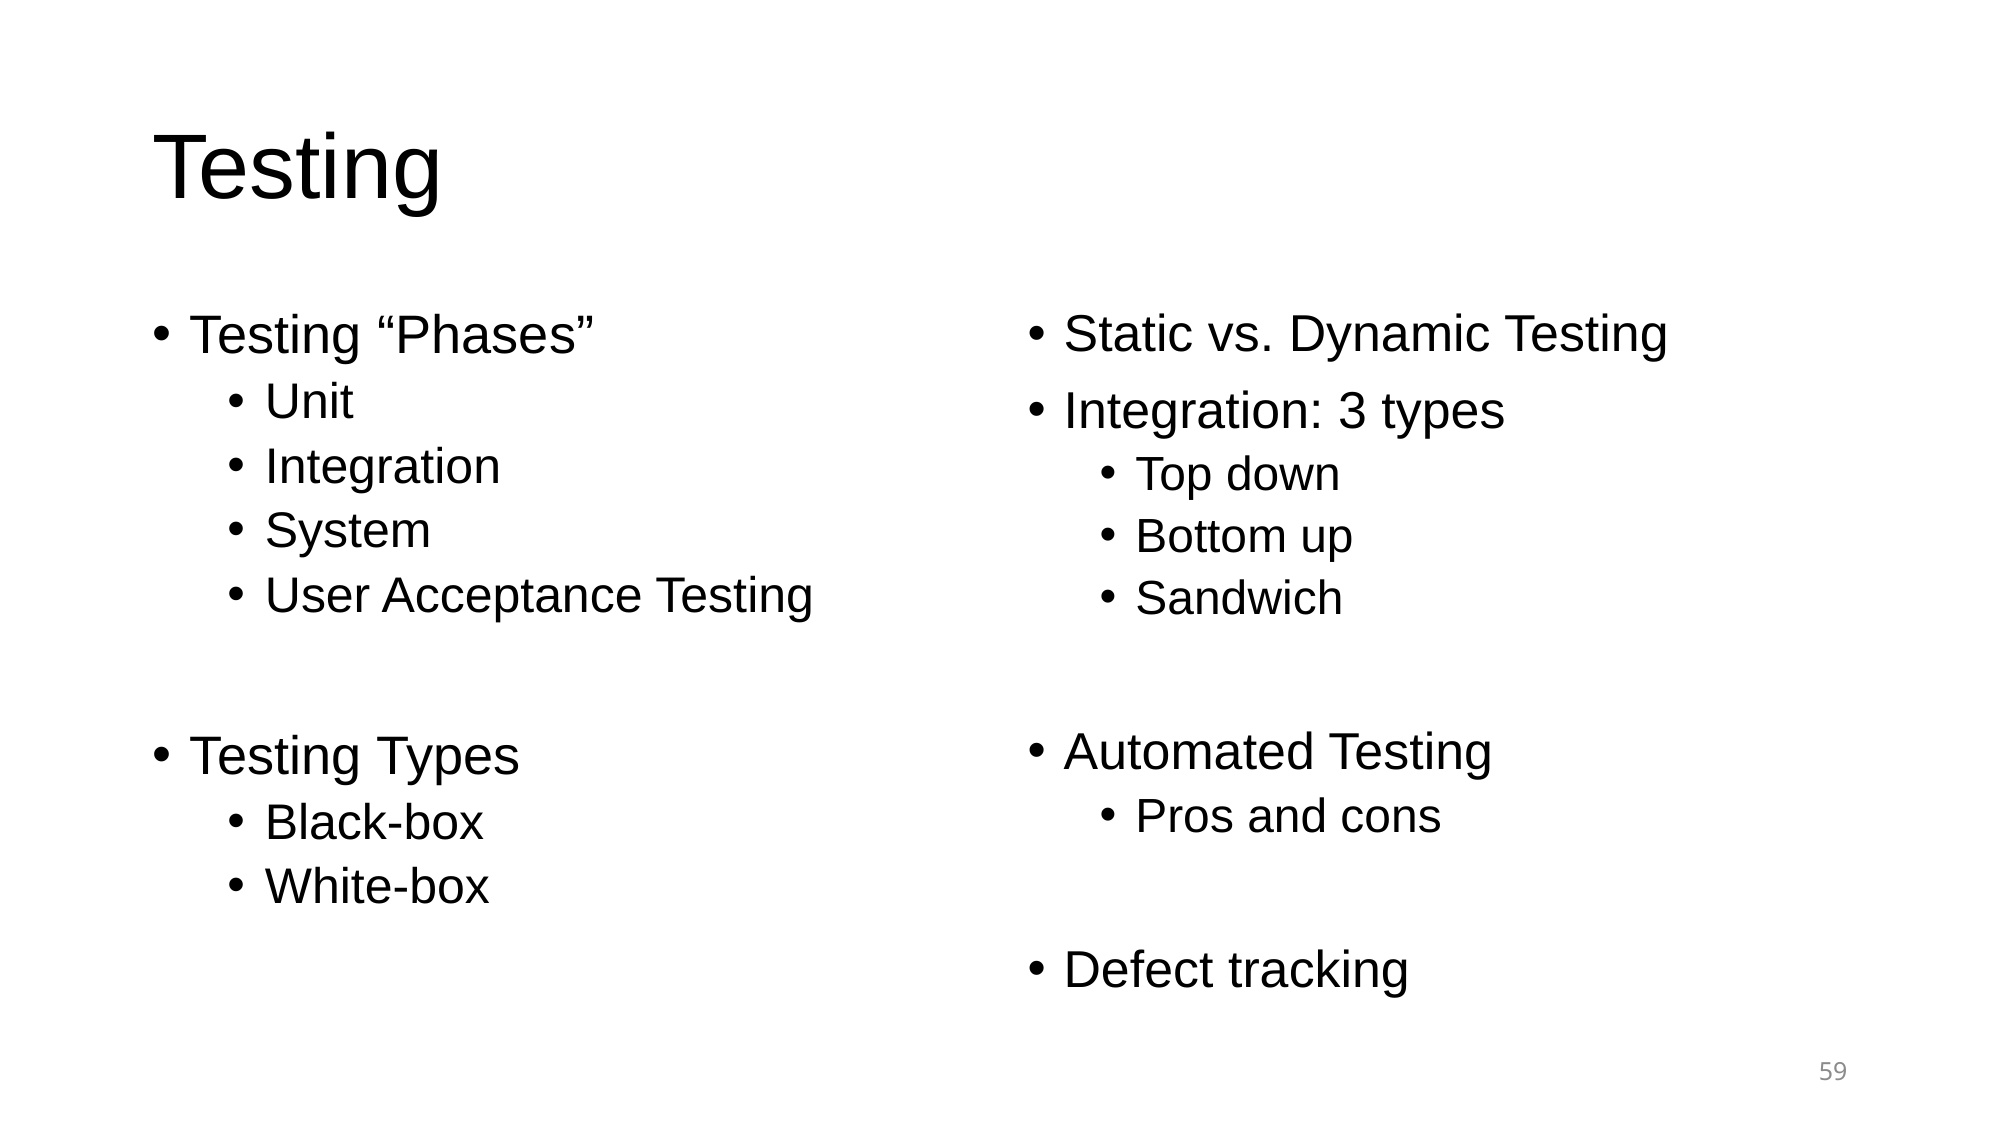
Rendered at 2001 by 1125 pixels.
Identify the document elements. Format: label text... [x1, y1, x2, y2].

slide_number 59 [1412, 1042, 1863, 1103]
title Testing [137, 59, 1863, 278]
list Static vs. Dynamic Testing Integration: 3 types Top down Bottom up Sandwich Automated Testing Pros and cons Defect tracking [1012, 299, 1863, 1014]
list Testing “Phases” Unit Integration System User Acceptance Testing Testing Types Black-box White-box [137, 299, 988, 1014]
